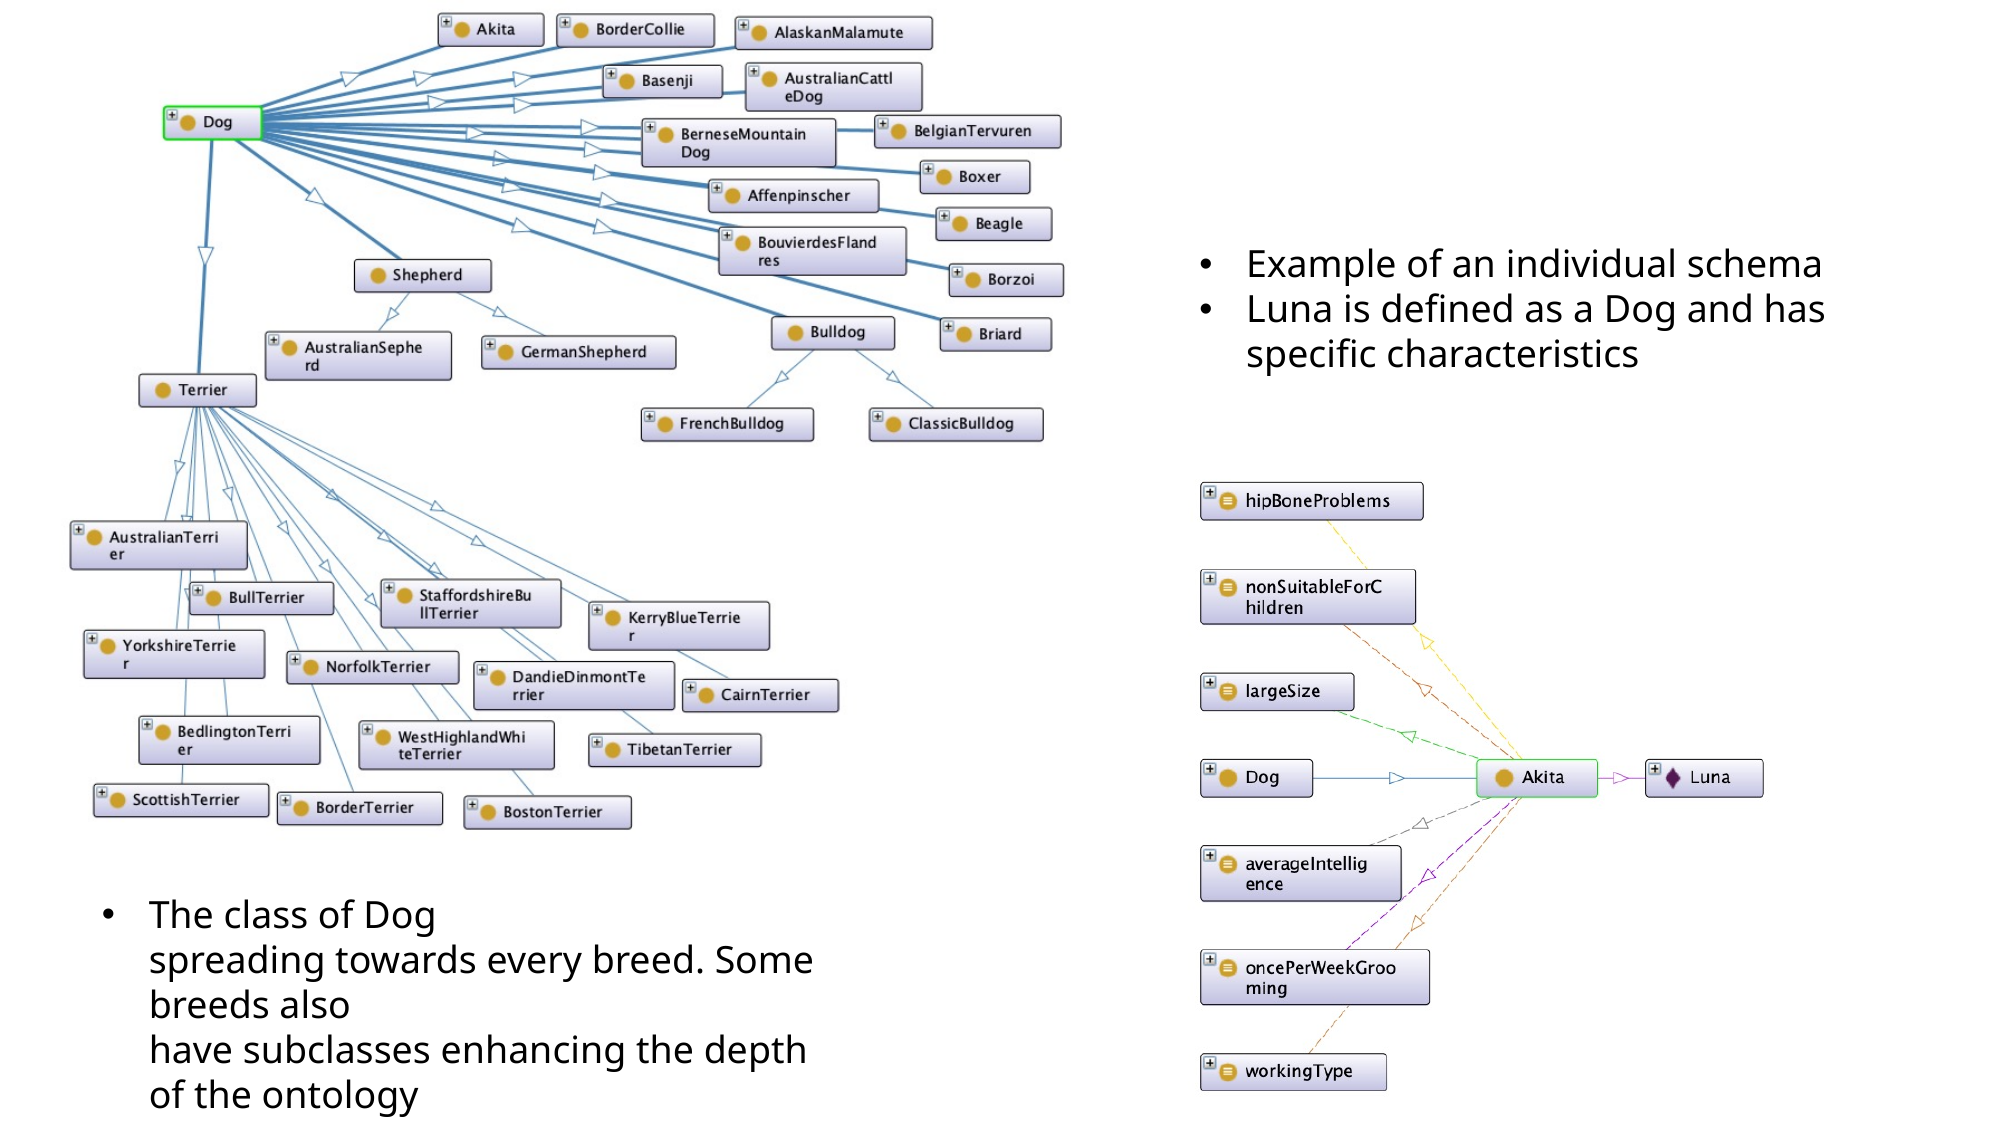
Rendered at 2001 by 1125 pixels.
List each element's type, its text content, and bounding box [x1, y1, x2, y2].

picture [1159, 464, 1806, 1125]
text_box Example of an individual schema Luna is defined as a Dog and has specific characteristics [1184, 232, 1998, 383]
text_box The class of Dog spreading towards every breed. Some breeds also have subclasses enhancing the depth of the ontology [86, 883, 845, 1124]
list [0, 0, 1151, 852]
